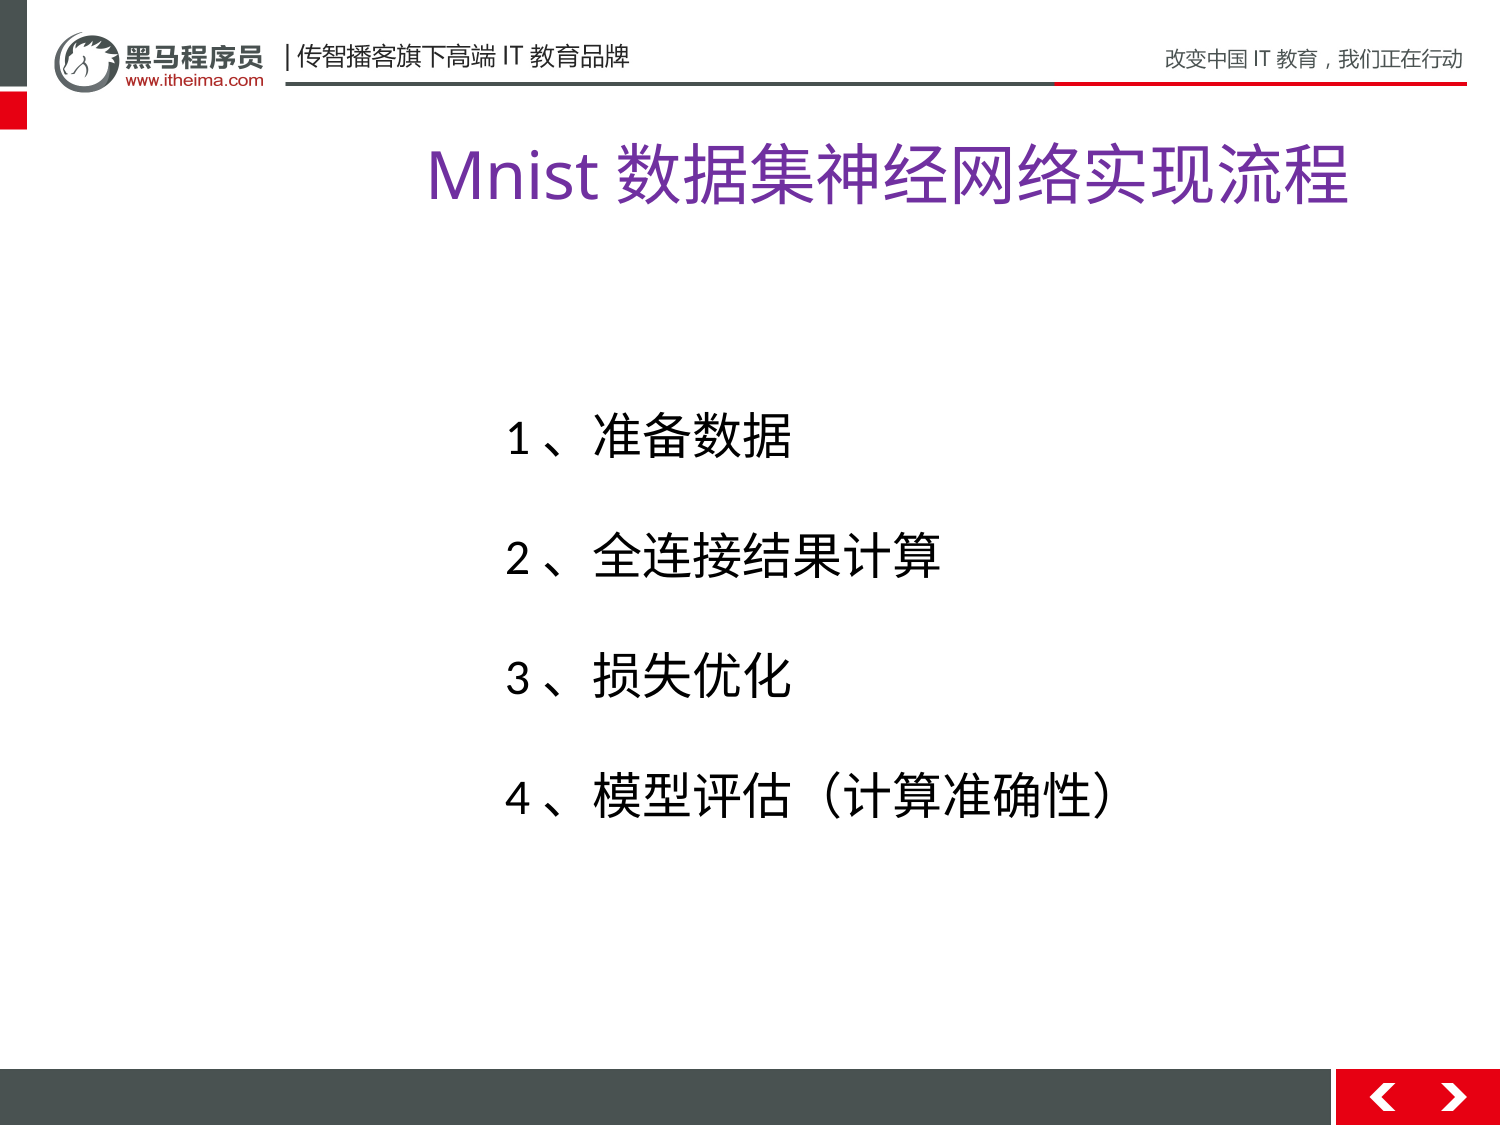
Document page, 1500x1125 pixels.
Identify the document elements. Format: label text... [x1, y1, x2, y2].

picture [0, 0, 1500, 1125]
text_box Mnist数据集神经网络实现流程 [410, 125, 1365, 221]
text_box 1、准备数据 2、全连接结果计算 3、损失优化 4、模型评估（计算准确性） [490, 397, 1157, 832]
